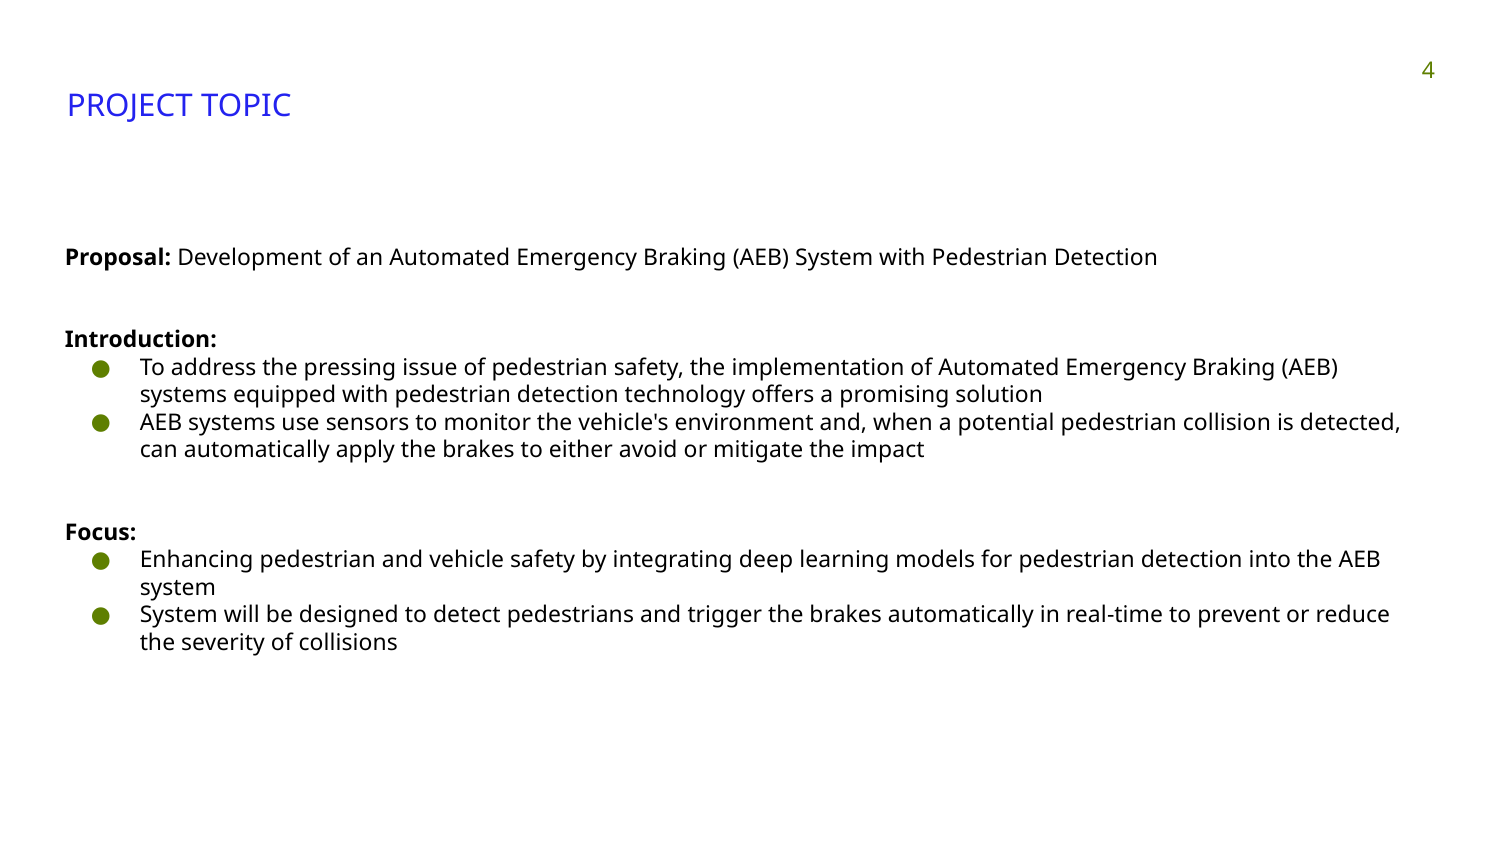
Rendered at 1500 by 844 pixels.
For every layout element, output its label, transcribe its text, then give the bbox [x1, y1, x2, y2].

slide_number 4 [1392, 41, 1450, 71]
list Proposal: Development of an Automated Emergency Braking (AEB) System with Pedestrian Detection Introduction: To address the pressing issue of pedestrian safety, the implementation of Automated Emergency Braking (AEB) systems equipped with pedestrian detection technology offers a promising solution AEB systems use sensors to monitor the vehicle's environment and, when a potential pedestrian collision is detected, can automatically apply the brakes to either avoid or mitigate the impact Focus: Enhancing pedestrian and vehicle safety by integrating deep learning models for pedestrian detection into the AEB system System will be designed to detect pedestrians and trigger the brakes automatically in real-time to prevent or reduce the severity of collisions [64, 144, 1406, 781]
subtitle PROJECT TOPIC [51, 70, 447, 159]
